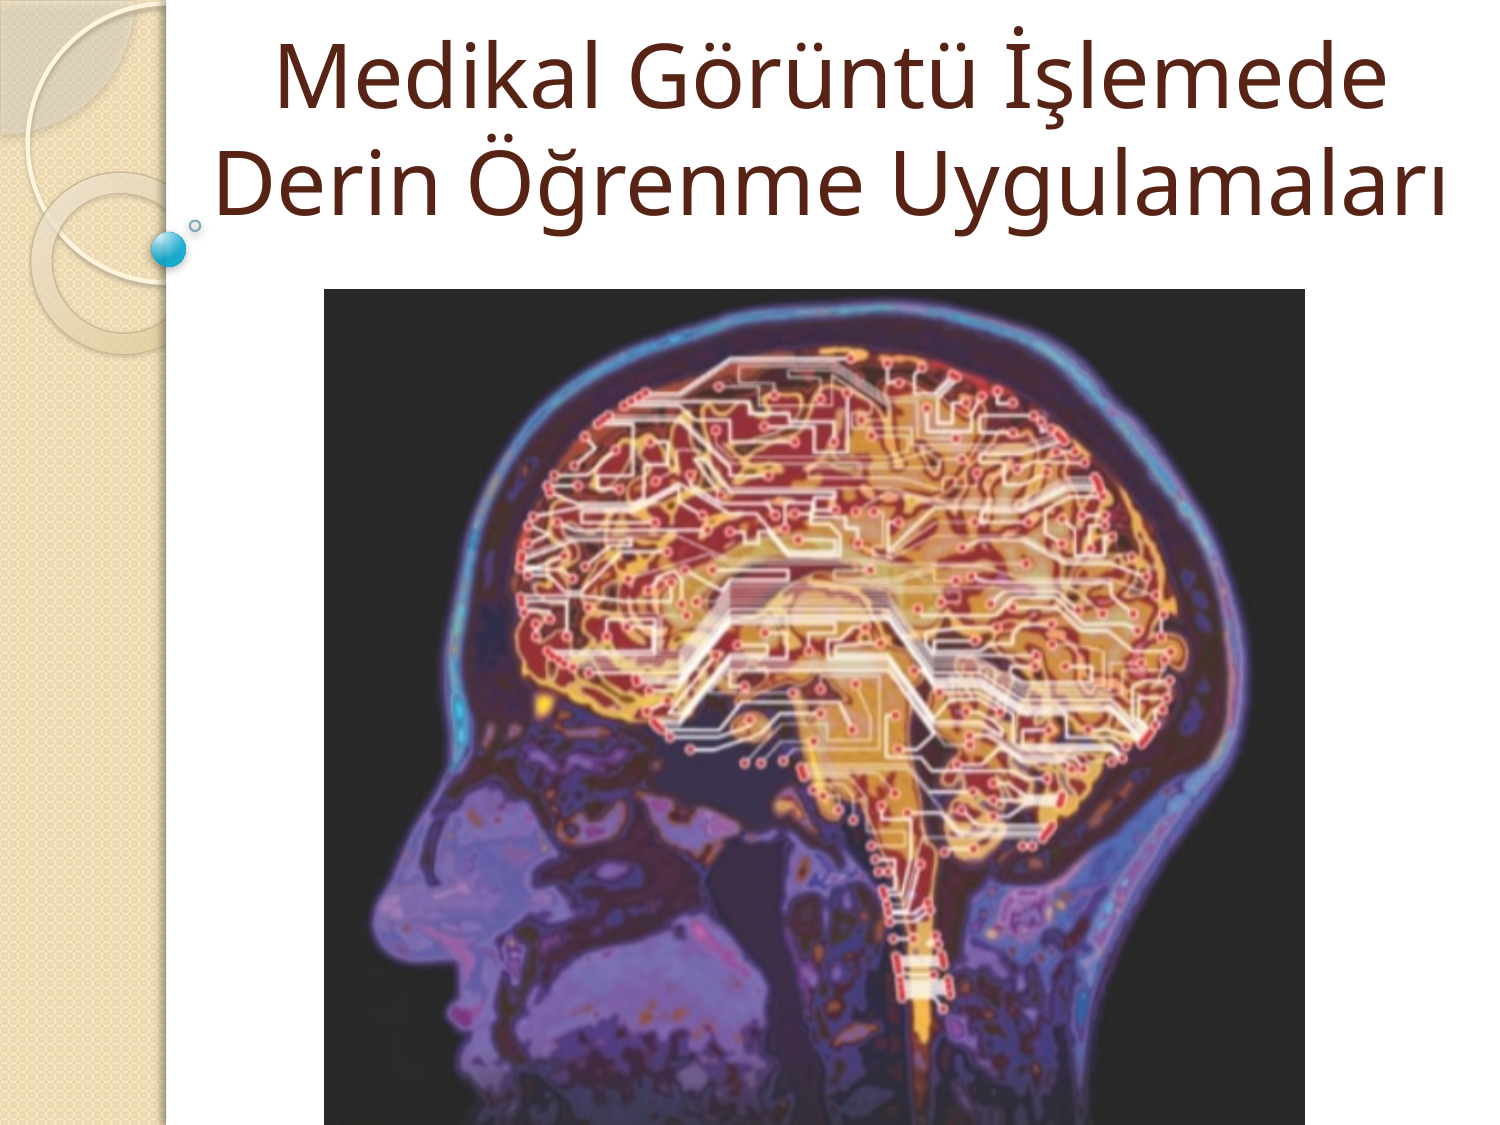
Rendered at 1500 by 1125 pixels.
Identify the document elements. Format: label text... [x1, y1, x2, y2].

picture [324, 289, 1305, 1125]
title Medikal Görüntü İşlemede Derin Öğrenme Uygulamaları [162, 0, 1500, 242]
